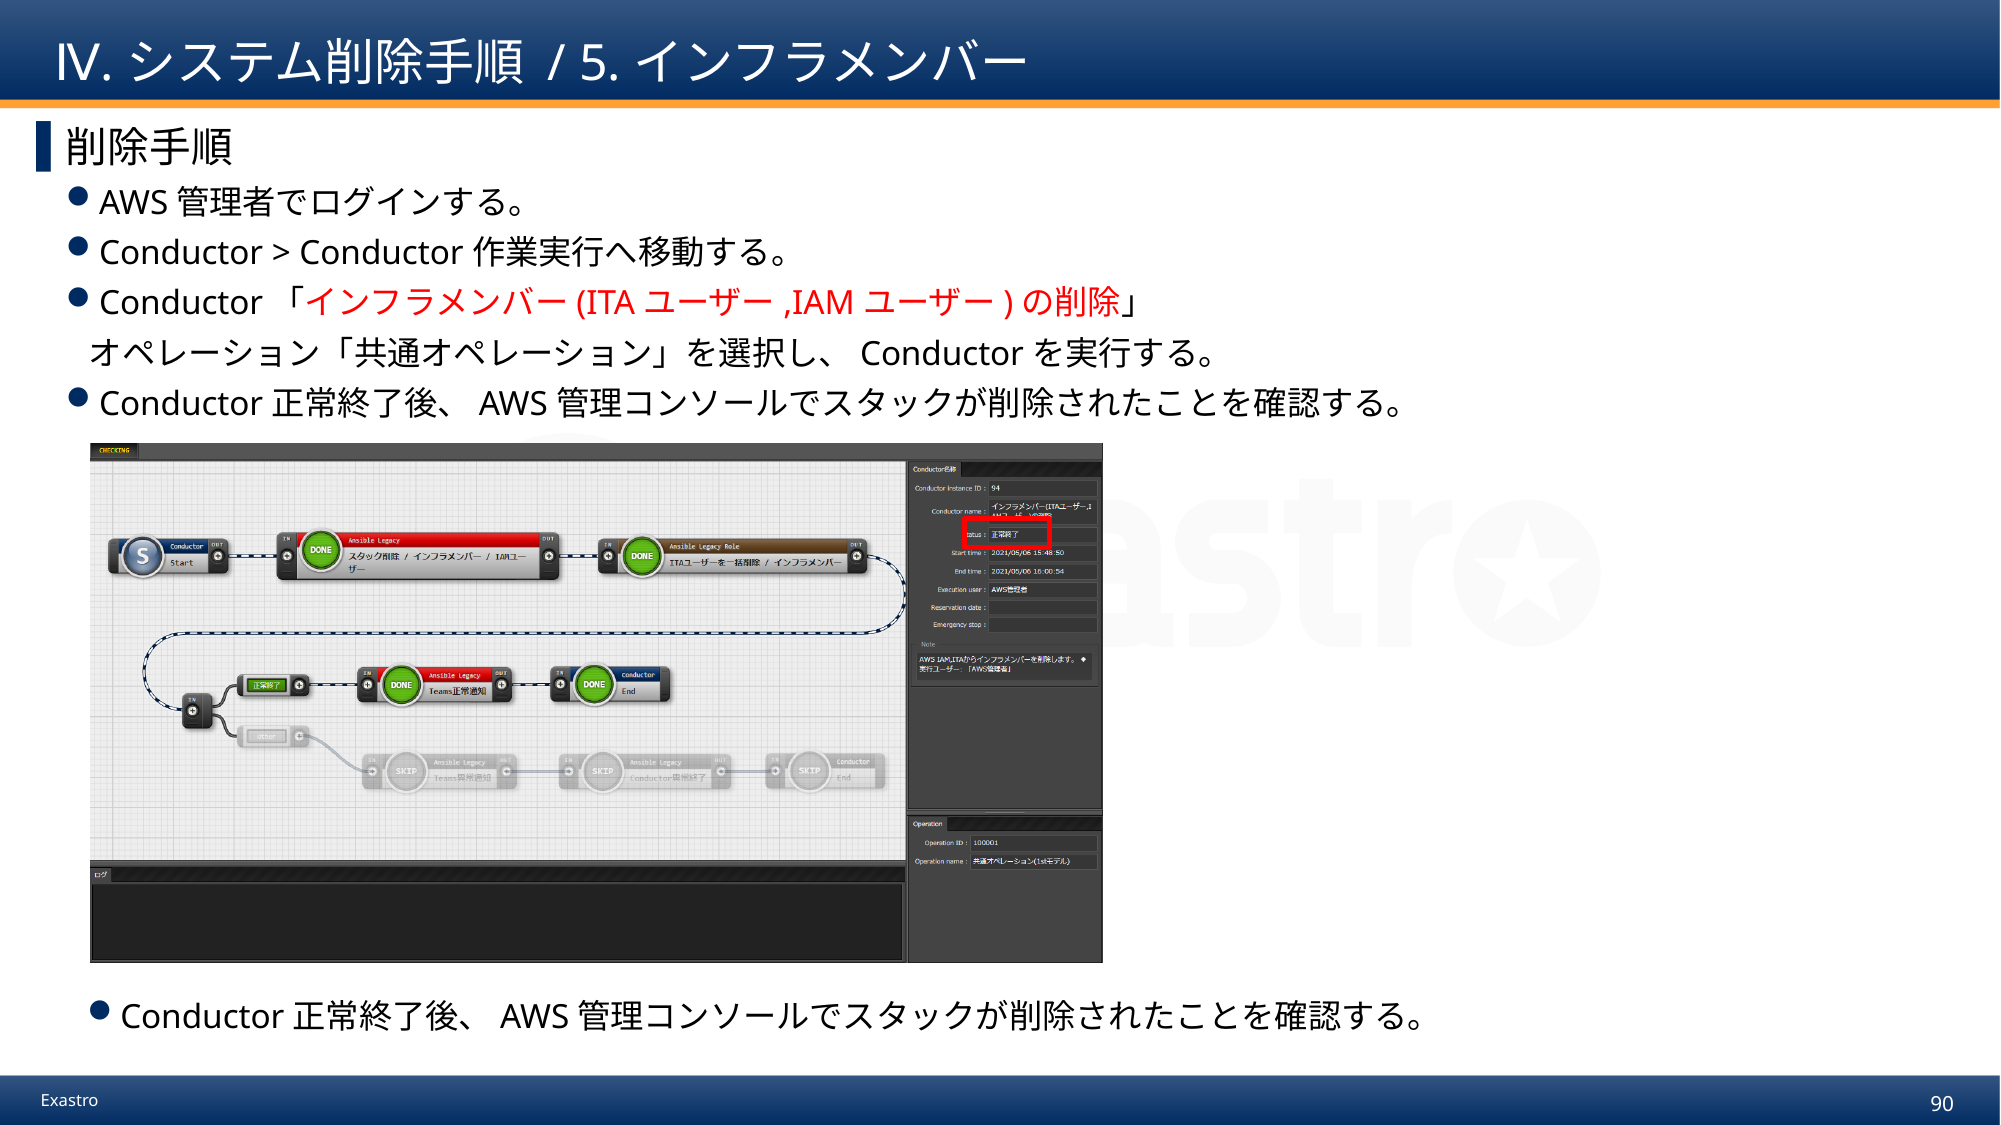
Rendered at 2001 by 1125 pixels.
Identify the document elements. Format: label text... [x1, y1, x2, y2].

list 削除手順 AWS管理者でログインする。 Conductor > Conductor作業実行へ移動する。 Conductor「インフラメンバー(ITAユーザー,IAMユーザー)の削除」 オペレーション「共通オペレーション」を選択し、Conductorを実行する。 Conductor正常終了後、AWS管理コンソールでスタックが削除されたことを確認する。 [21, 112, 1737, 444]
title Ⅳ.システム削除手順 / 5.インフラメンバー [39, 18, 1961, 96]
picture [0, 0, 2000, 1125]
text_box Conductor正常終了後、AWS管理コンソールでスタックが削除されたことを確認する。 [42, 987, 1758, 1047]
